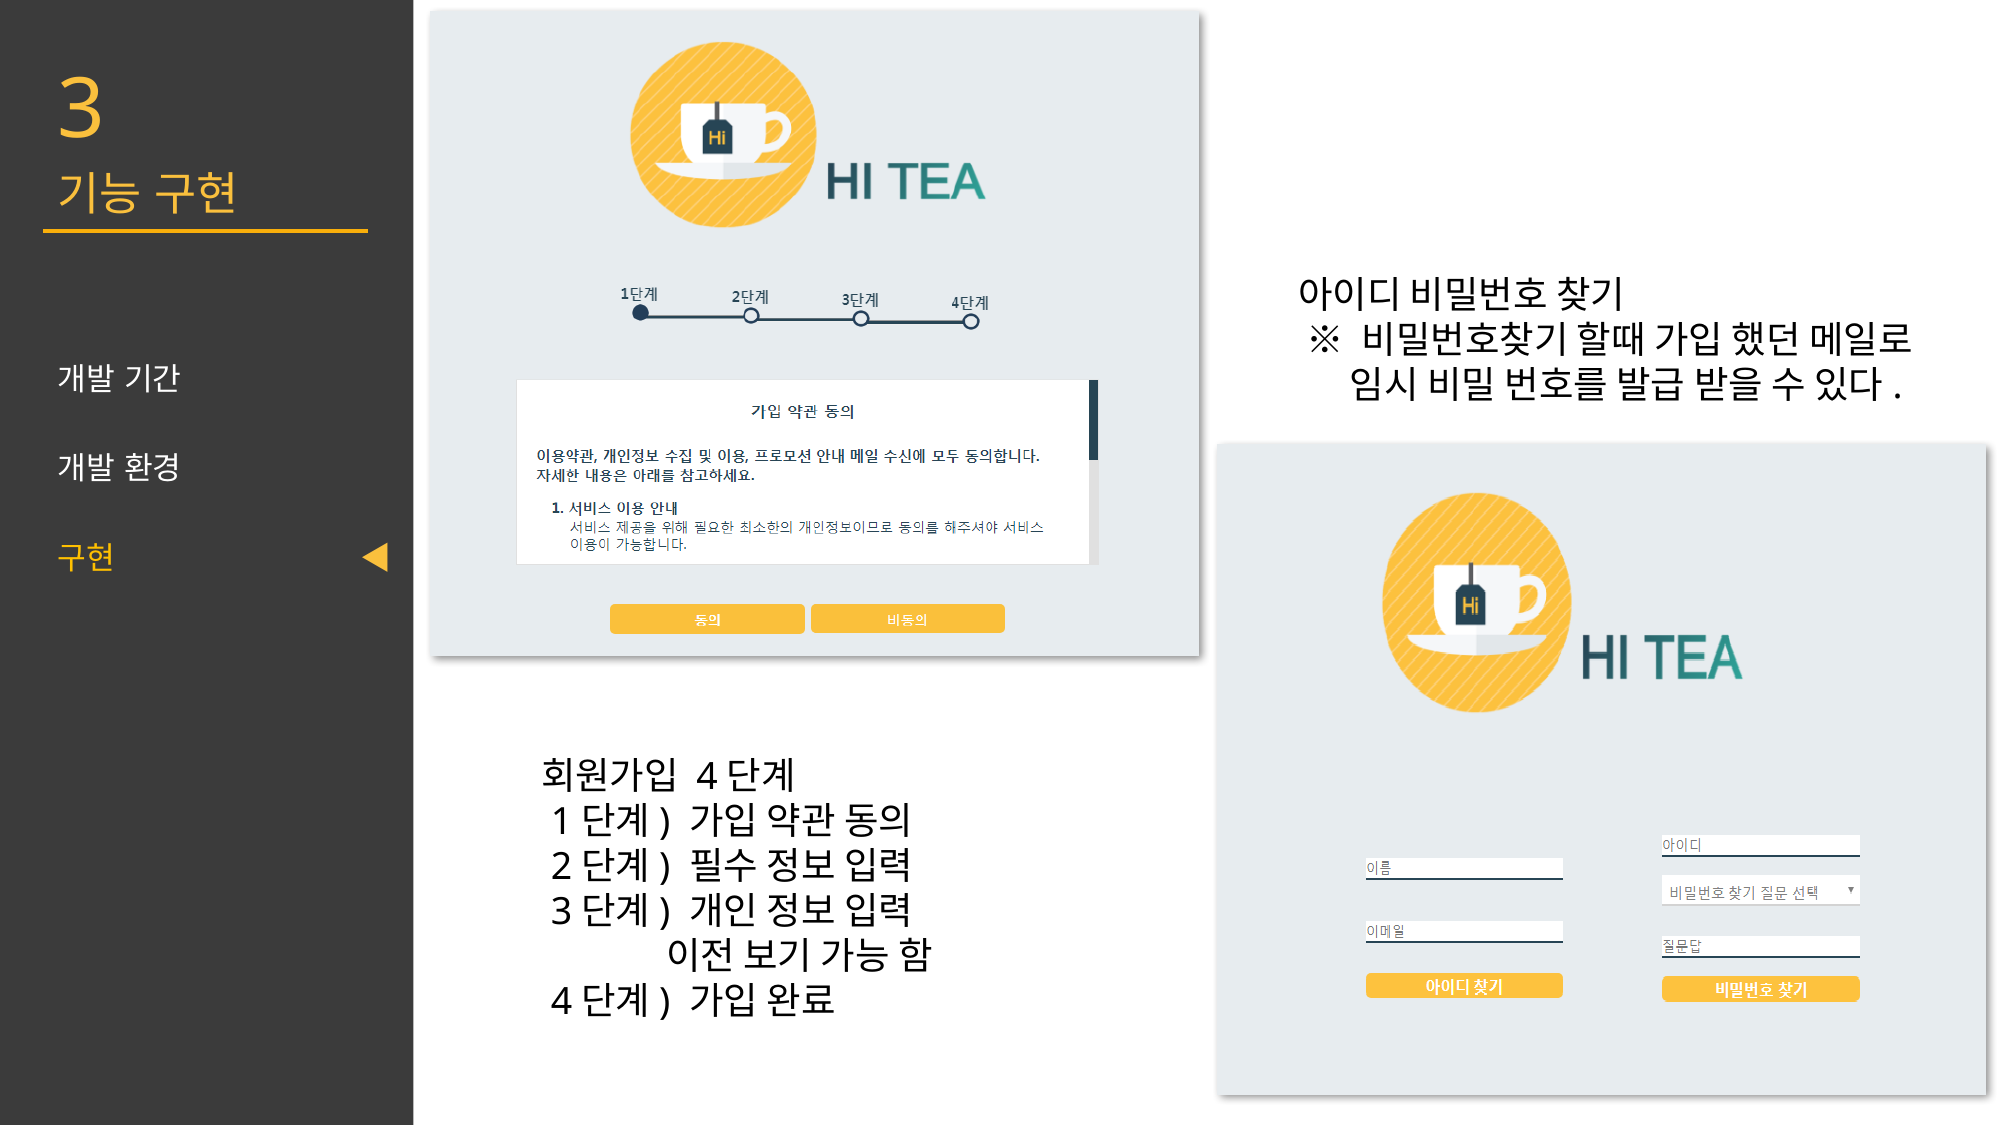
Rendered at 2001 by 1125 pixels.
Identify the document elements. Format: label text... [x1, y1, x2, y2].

picture [1217, 444, 1986, 1095]
picture [430, 11, 1199, 656]
text_box 회원가입 4단계 1단계) 가입 약관 동의 2단계) 필수 정보 입력 3단계) 개인 정보 입력 이전 보기 가능 함 4단계) 가입 완료 [526, 745, 1103, 1030]
text_box 3 기능 구현 개발 기간 개발 환경 구현 ◀ [43, 26, 407, 644]
text_box [0, 0, 414, 1125]
text_box 아이디 비밀번호 찾기 ※ 비밀번호찾기 할때 가입 했던 메일로 임시 비밀 번호를 발급 받을 수 있다. [1283, 263, 1929, 414]
